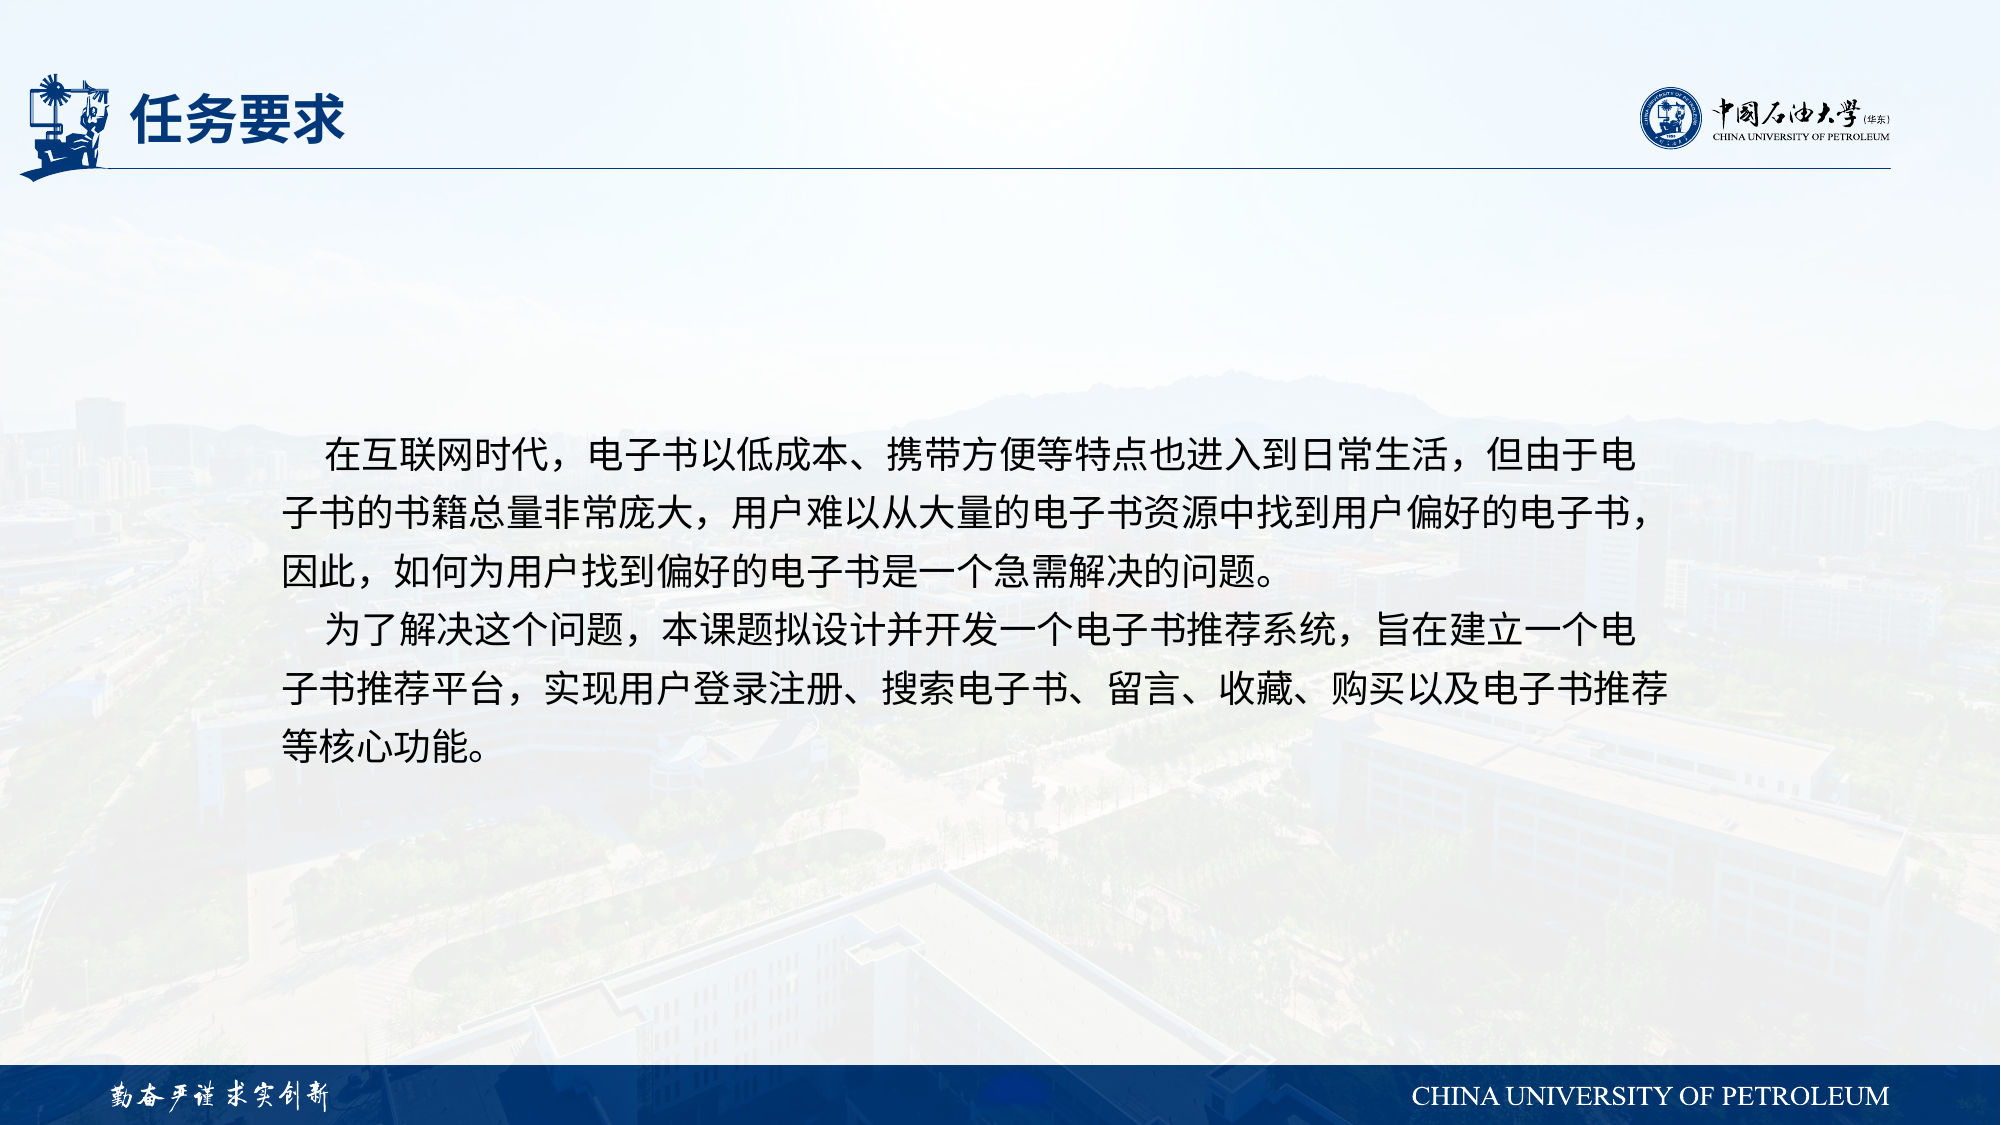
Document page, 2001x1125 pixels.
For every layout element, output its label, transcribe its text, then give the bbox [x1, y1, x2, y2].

text_box 在互联网时代，电子书以低成本、携带方便等特点也进入到日常生活，但由于电子书的书籍总量非常庞大，用户难以从大量的电子书资源中找到用户偏好的电子书，因此，如何为用户找到偏好的电子书是一个急需解决的问题。 为了解决这个问题，本课题拟设计并开发一个电子书推荐系统，旨在建立一个电子书推荐平台，实现用户登录注册、搜索电子书、留言、收藏、购买以及电子书推荐等核心功能。 [266, 410, 1688, 776]
title 任务要求 [129, 94, 1330, 151]
